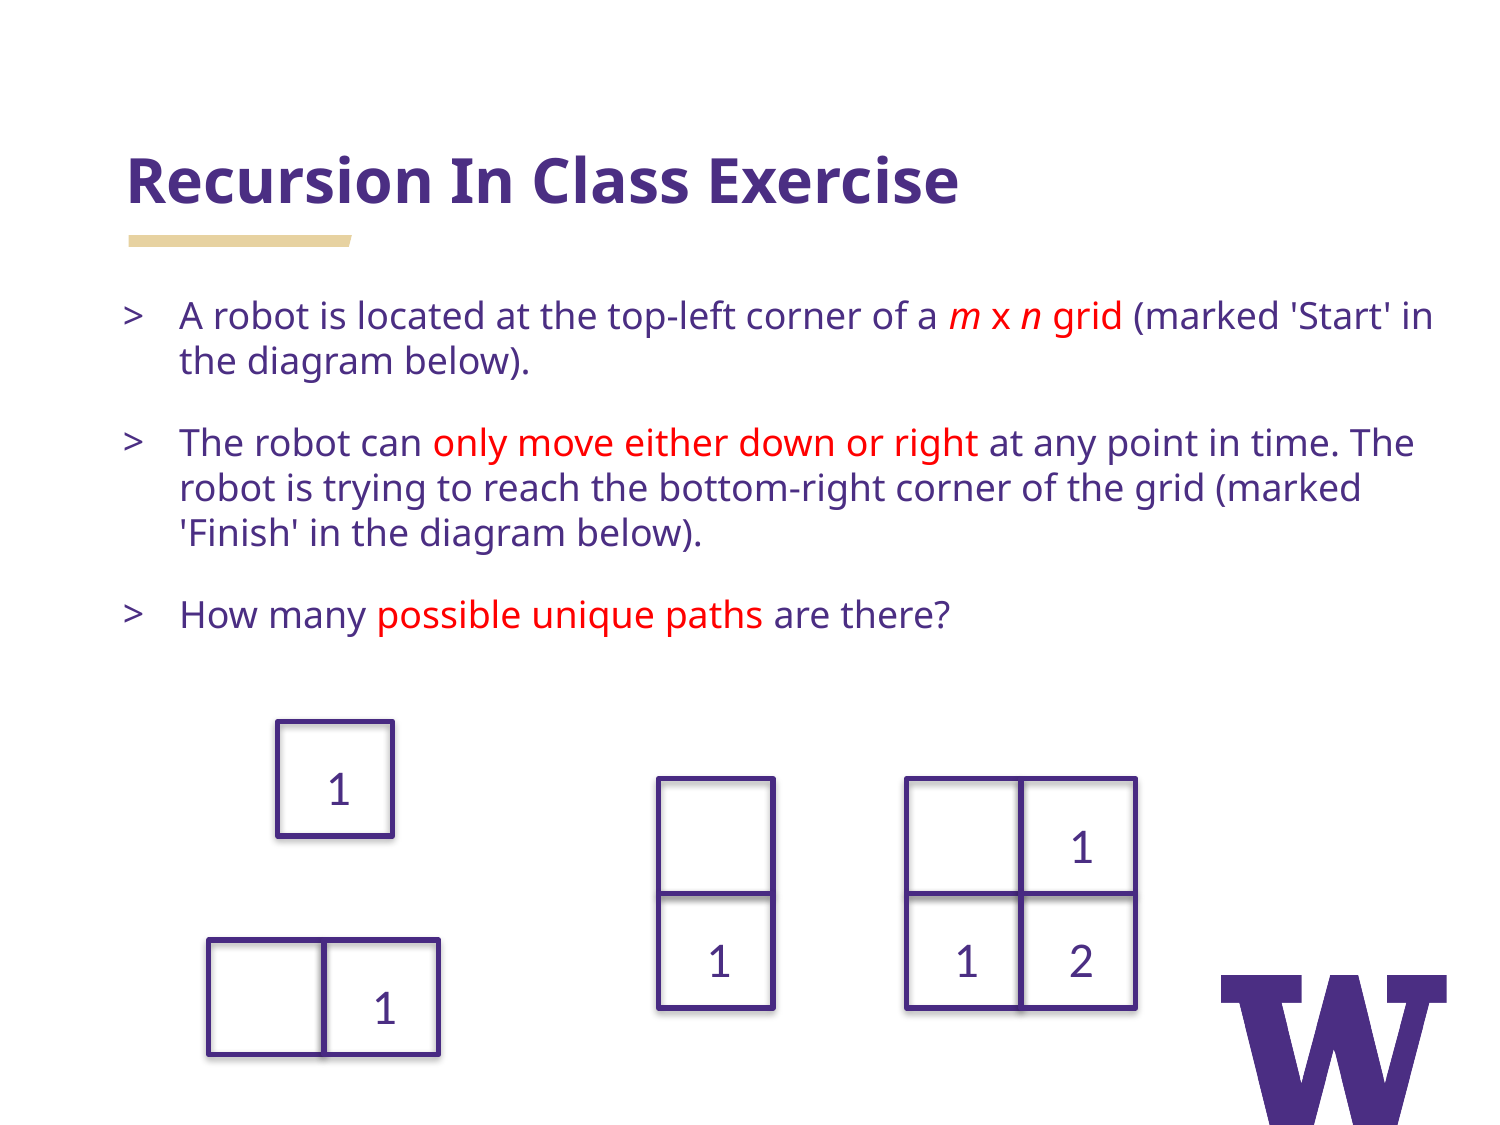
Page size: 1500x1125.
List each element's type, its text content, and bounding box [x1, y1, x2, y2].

text_box 1 [1053, 805, 1109, 881]
text_box [323, 939, 439, 1055]
text_box 2 [1053, 920, 1109, 996]
list A robot is located at the top-left corner of a m x n grid (marked 'Start' in the diagram below). The robot can only move either down or right at any point in time. The robot is trying to reach the bottom-right corner of the grid (marked 'Finish' in the diagram below). How many possible unique paths are there? [108, 284, 1453, 944]
text_box [1020, 893, 1136, 1009]
picture [1221, 975, 1447, 1125]
title Recursion In Class Exercise [110, 60, 1453, 224]
text_box [277, 721, 393, 837]
text_box 1 [691, 920, 747, 996]
text_box [658, 778, 774, 892]
text_box [1020, 778, 1136, 892]
text_box [906, 893, 1015, 1009]
text_box [906, 778, 1019, 892]
text_box 1 [939, 920, 995, 996]
text_box 1 [356, 966, 412, 1042]
text_box 1 [310, 748, 366, 824]
text_box [208, 939, 322, 1055]
text_box [658, 893, 774, 1009]
picture [128, 235, 352, 247]
